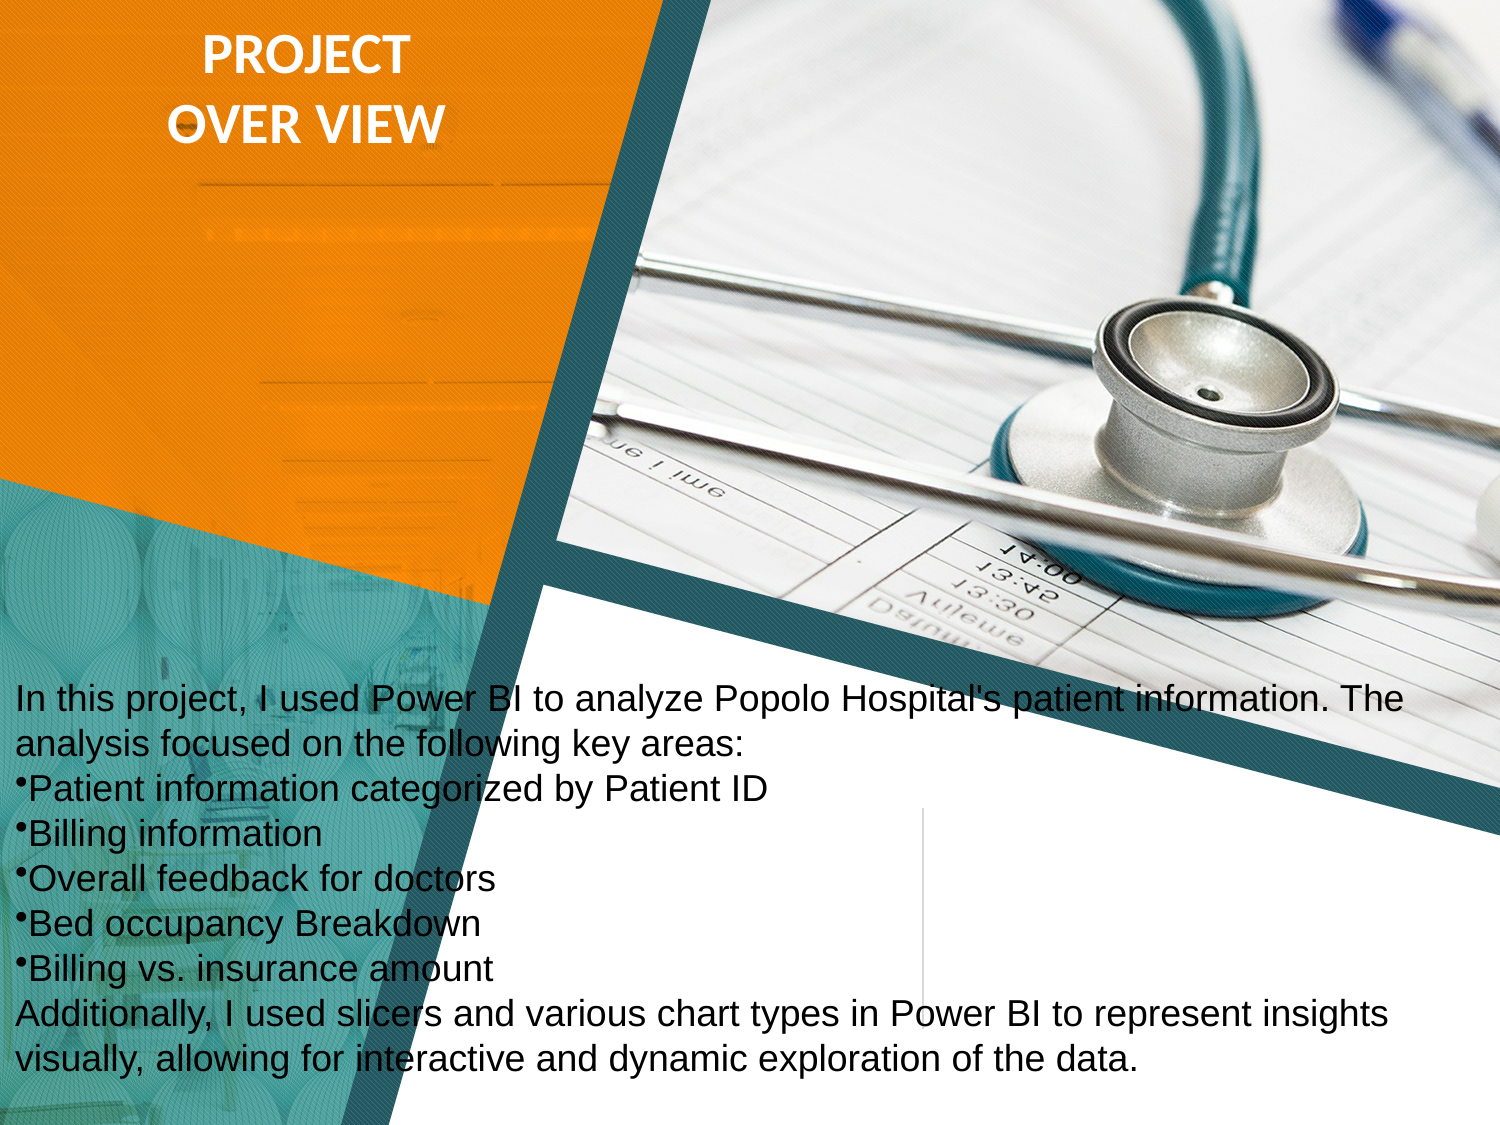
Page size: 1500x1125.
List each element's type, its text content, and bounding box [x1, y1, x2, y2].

text_box PROJECT OVER VIEW [17, 7, 597, 163]
text_box In this project, I used Power BI to analyze Popolo Hospital's patient information. The analysis focused on the following key areas: Patient information categorized by Patient ID Billing information Overall feedback for doctors Bed occupancy Breakdown Billing vs. insurance amount Additionally, I used slicers and various chart types in Power BI to represent insights visually, allowing for interactive and dynamic exploration of the data. [0, 666, 1500, 1125]
picture [0, 0, 1500, 666]
